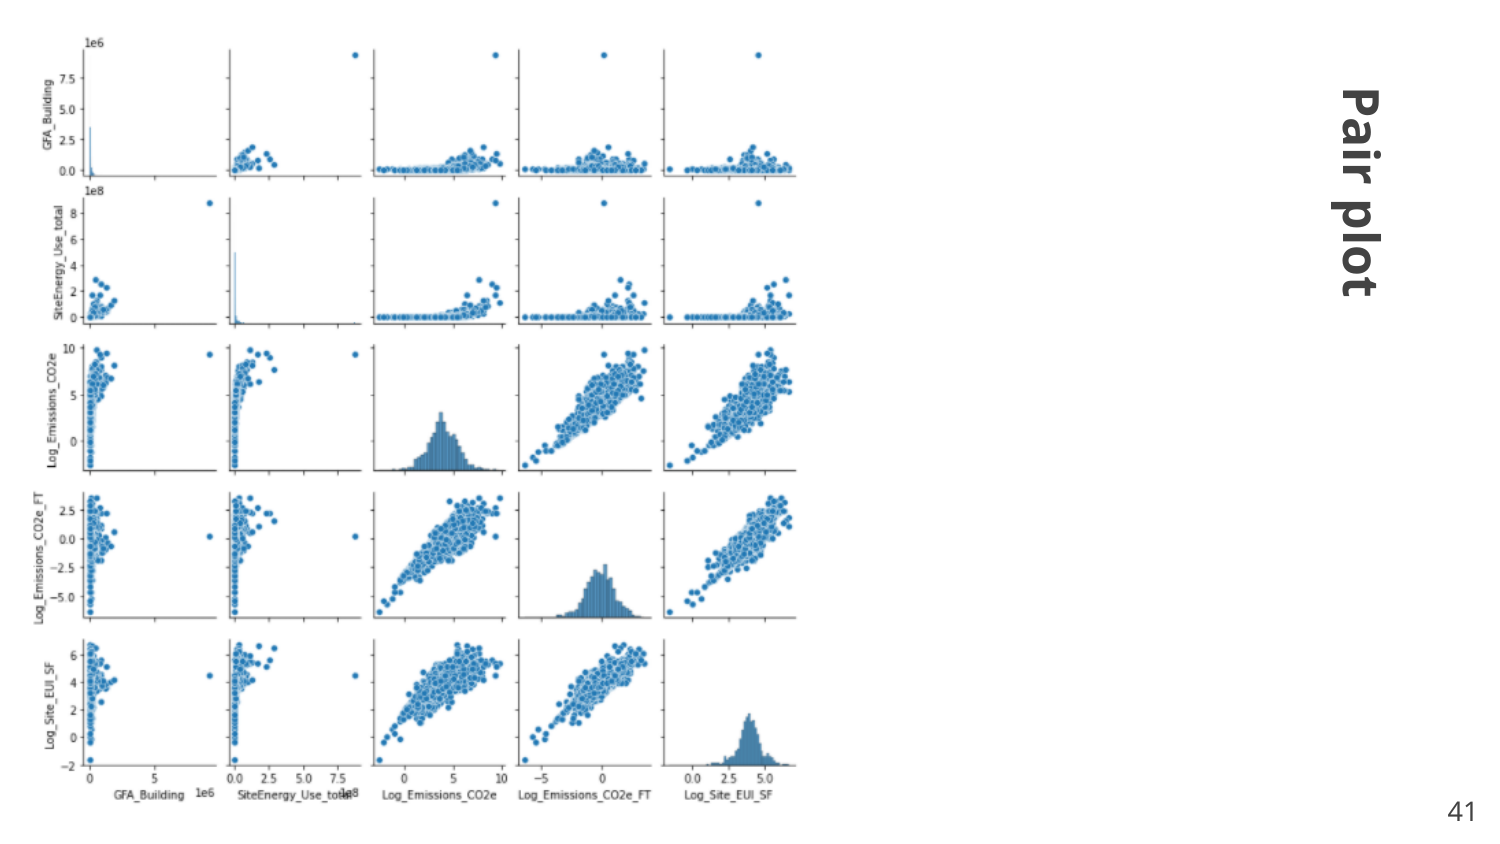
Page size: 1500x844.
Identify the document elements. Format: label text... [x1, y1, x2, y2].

title Pair plot [1328, 71, 1409, 643]
picture [24, 24, 814, 819]
slide_number ‹#› [1403, 779, 1494, 844]
